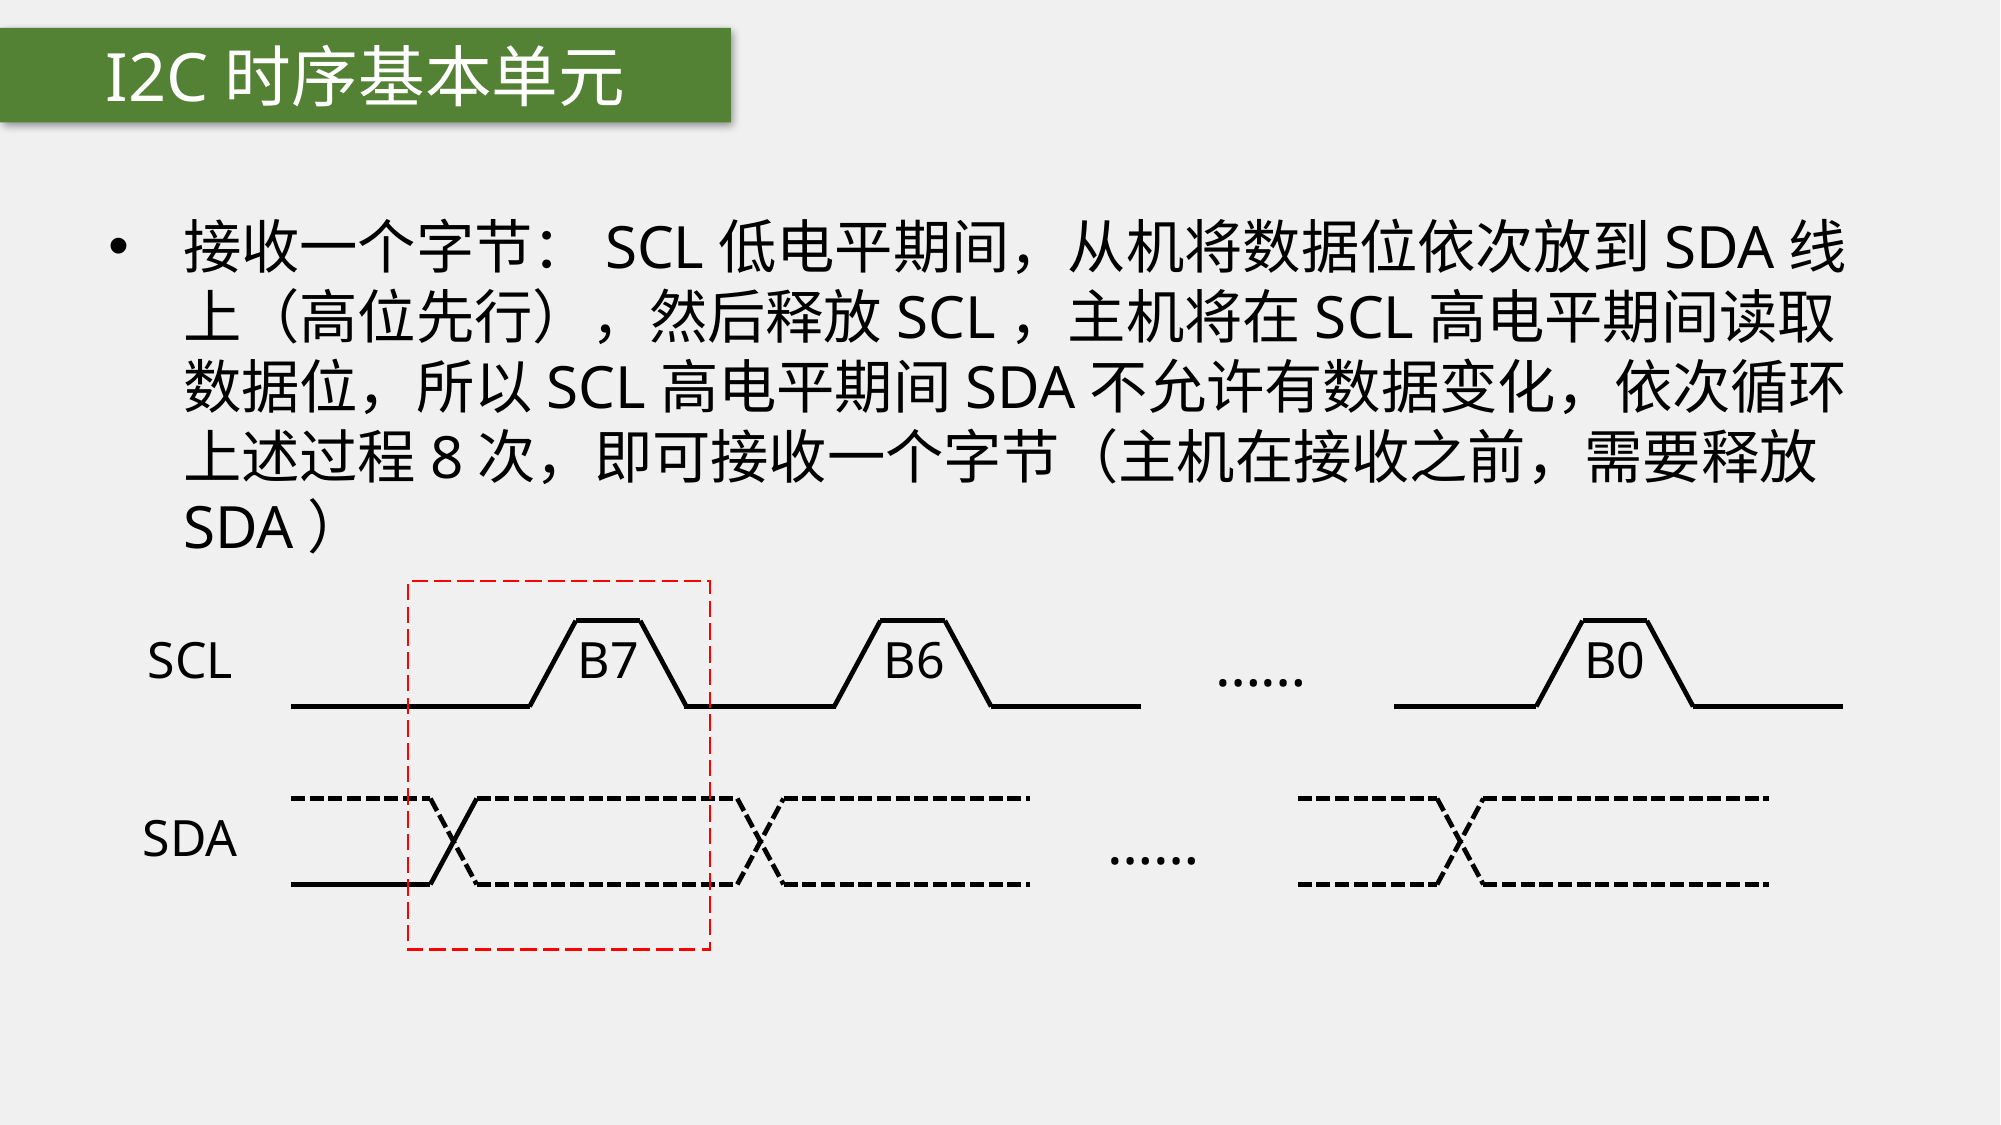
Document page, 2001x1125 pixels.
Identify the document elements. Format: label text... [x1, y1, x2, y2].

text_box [1393, 620, 1844, 707]
text_box …… [1164, 620, 1358, 706]
text_box …… [1056, 798, 1250, 884]
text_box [684, 620, 1142, 707]
text_box I2C时序基本单元 [0, 27, 732, 123]
text_box SDA [93, 798, 288, 874]
text_box [407, 580, 711, 620]
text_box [290, 620, 684, 707]
text_box [407, 885, 711, 951]
text_box [407, 707, 711, 798]
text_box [290, 798, 1031, 885]
text_box SCL [93, 620, 288, 696]
text_box 接收一个字节：SCL低电平期间，从机将数据位依次放到SDA线上（高位先行），然后释放SCL，主机将在SCL高电平期间读取数据位，所以SCL高电平期间SDA不允许有数据变化，依次循环上述过程8次，即可接收一个字节（主机在接收之前，需要释放SDA） [93, 202, 1907, 568]
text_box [1297, 798, 1769, 885]
